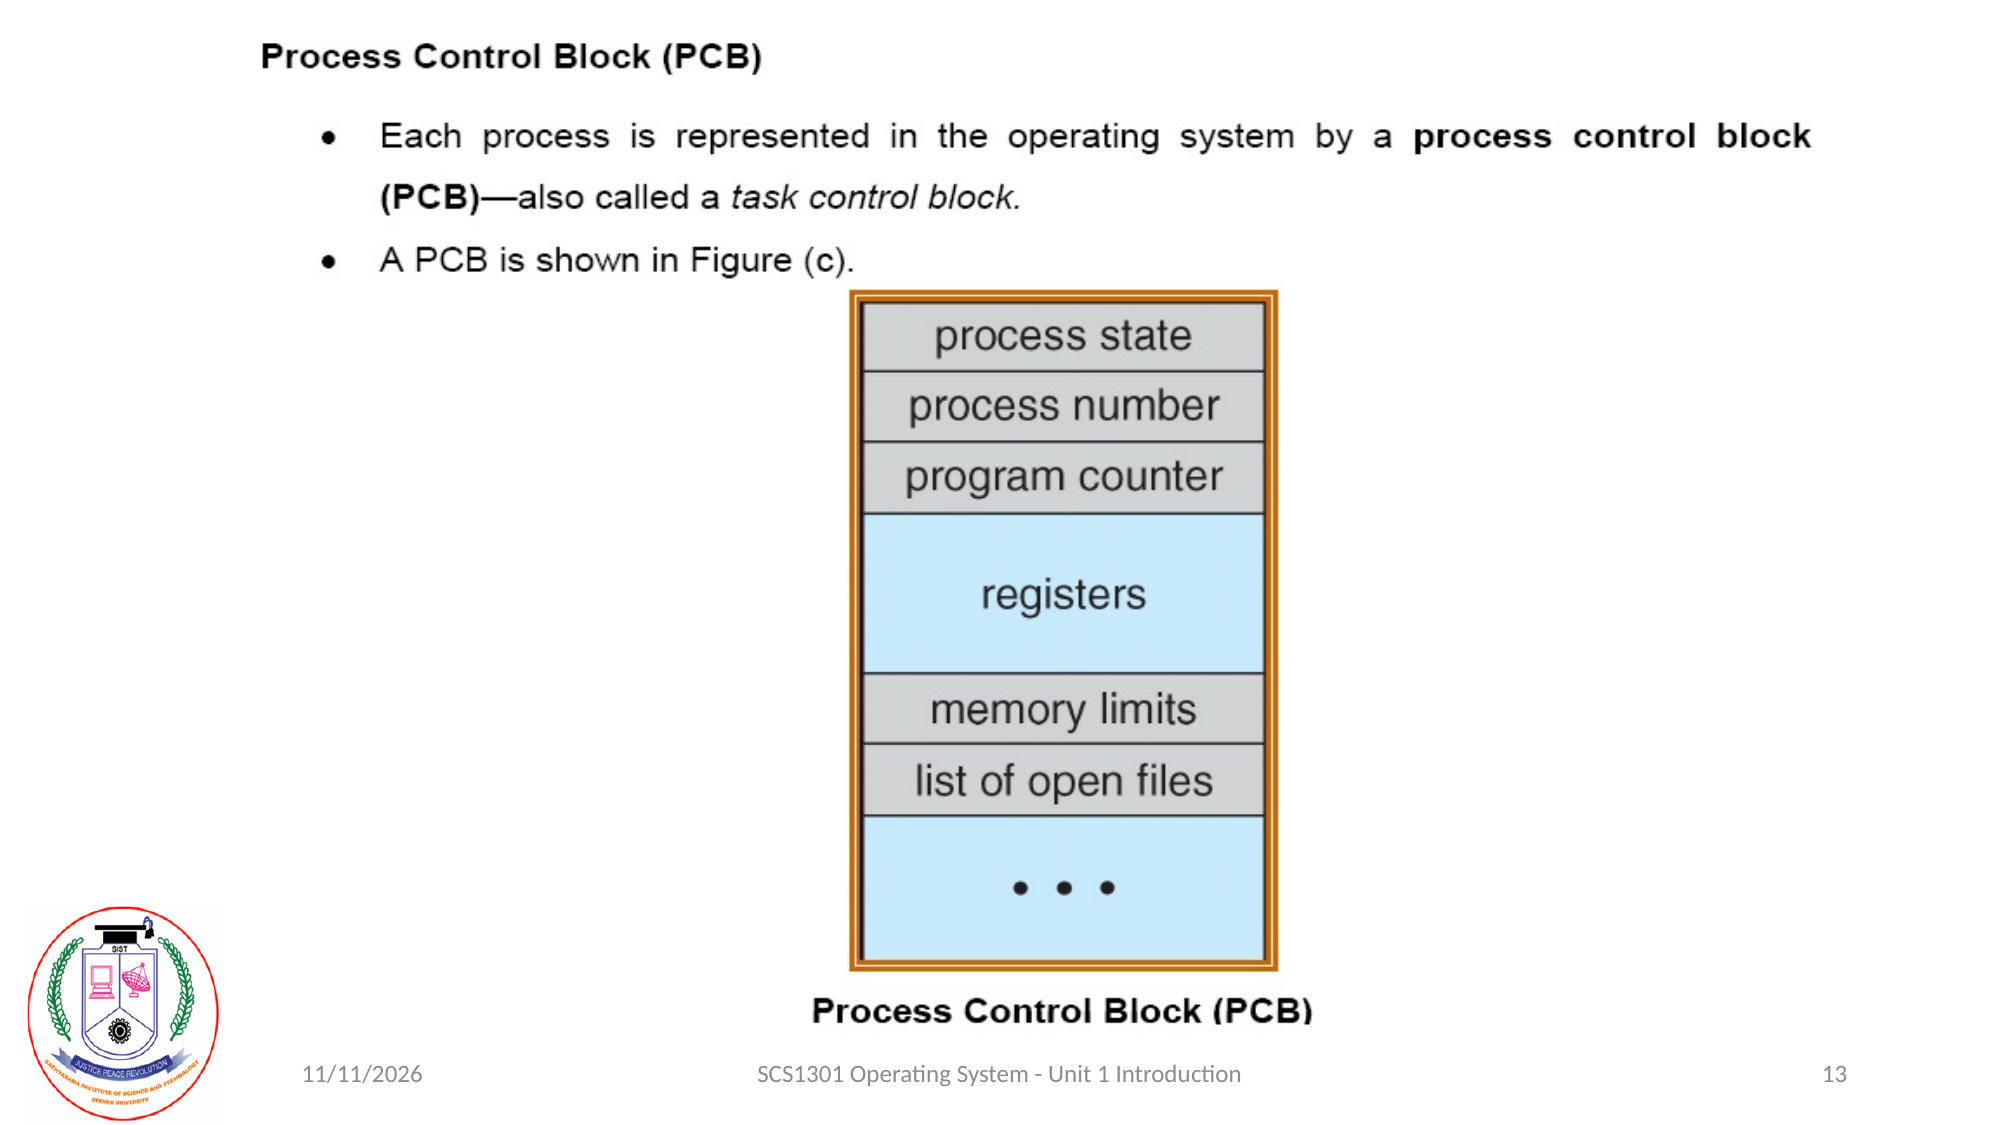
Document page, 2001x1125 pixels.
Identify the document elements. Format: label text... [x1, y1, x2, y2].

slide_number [137, 1042, 588, 1103]
picture [258, 42, 1820, 1043]
picture [24, 902, 224, 1125]
footer SCS1301 Operating System - Unit 1 Introduction [662, 1043, 1338, 1103]
slide_number 13 [1412, 1042, 1863, 1103]
